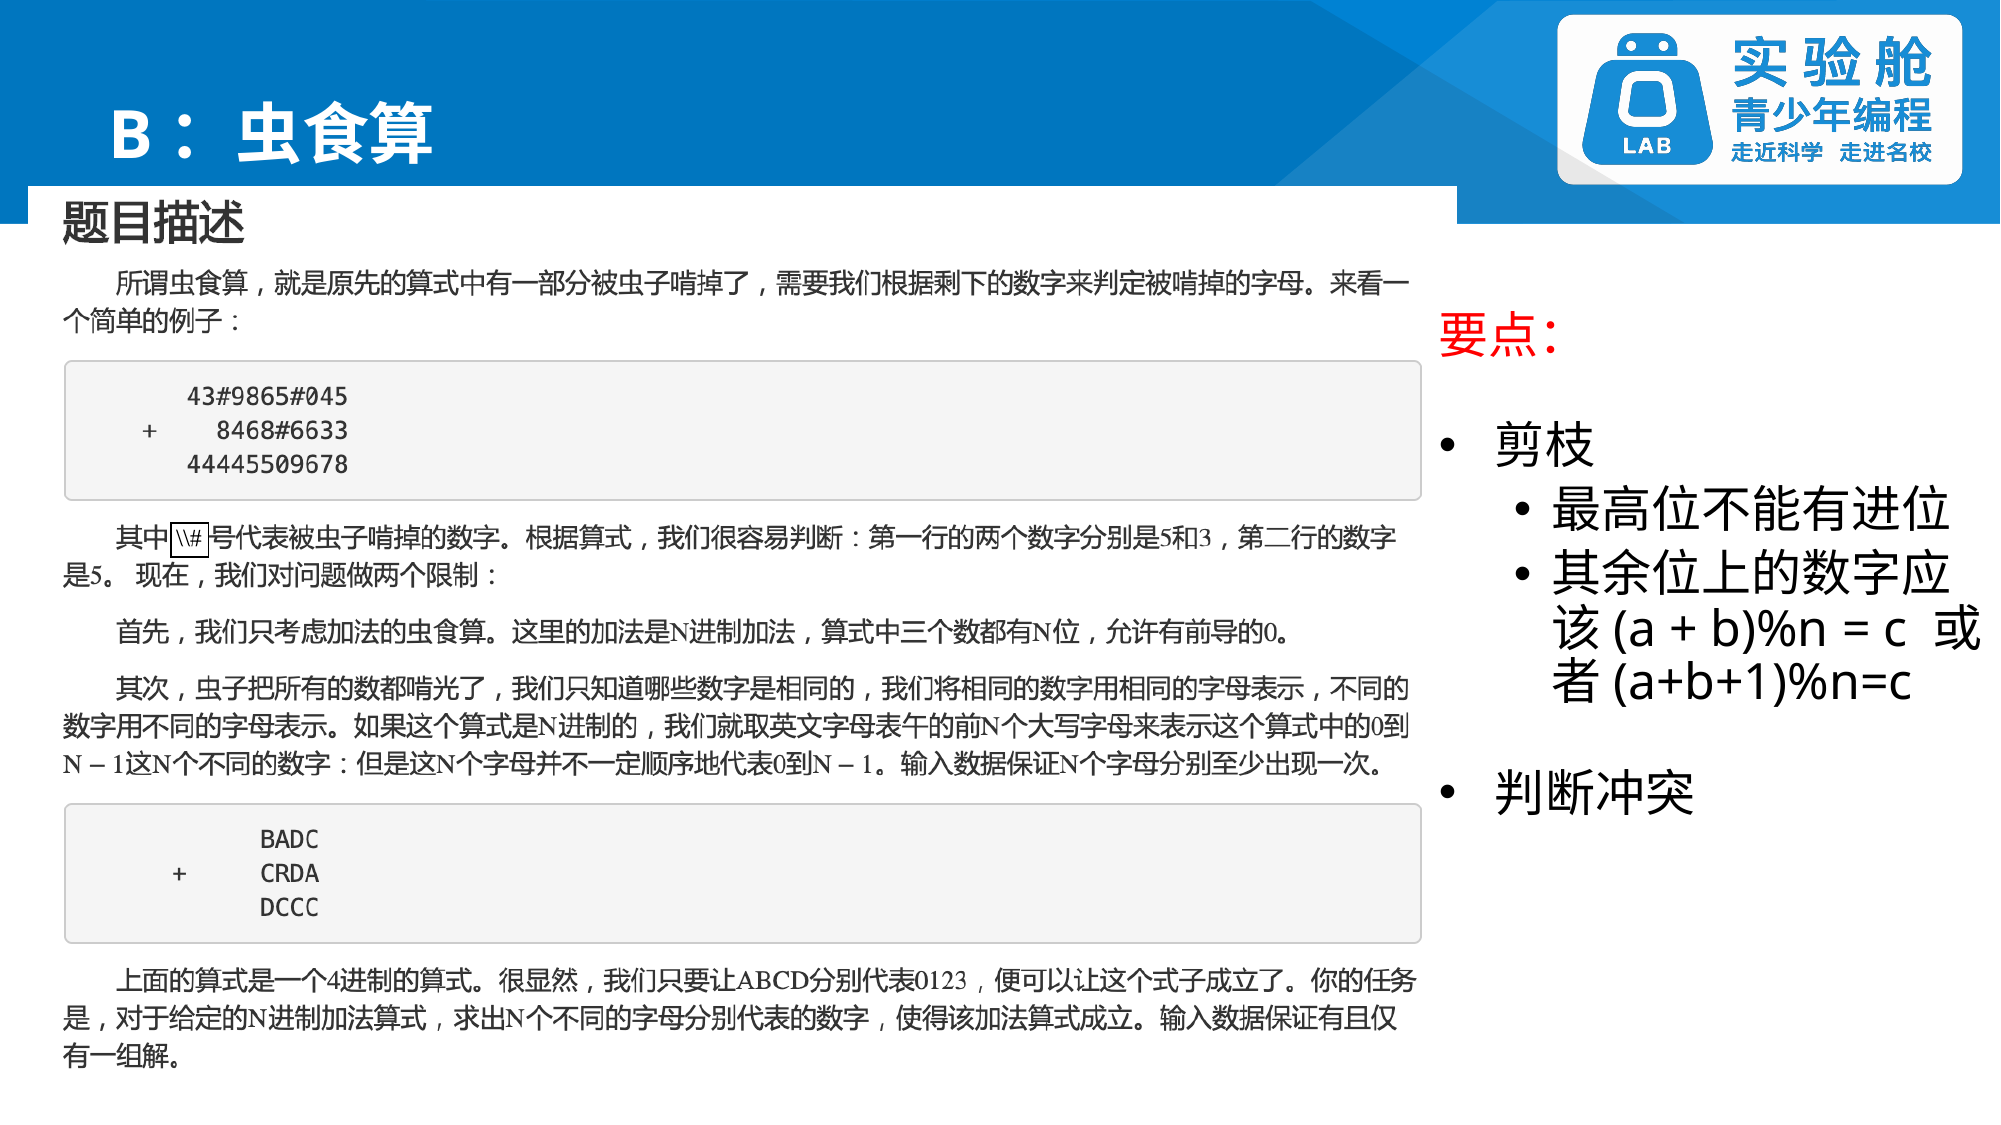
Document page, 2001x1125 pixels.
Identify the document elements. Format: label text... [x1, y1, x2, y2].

list B：虫食算 [93, 93, 1907, 186]
picture [28, 185, 1457, 1085]
list 要点： 剪枝 最高位不能有进位 其余位上的数字应该(a + b)%n = c 或者(a+b+1)%n=c 判断冲突 [1457, 265, 2000, 1031]
